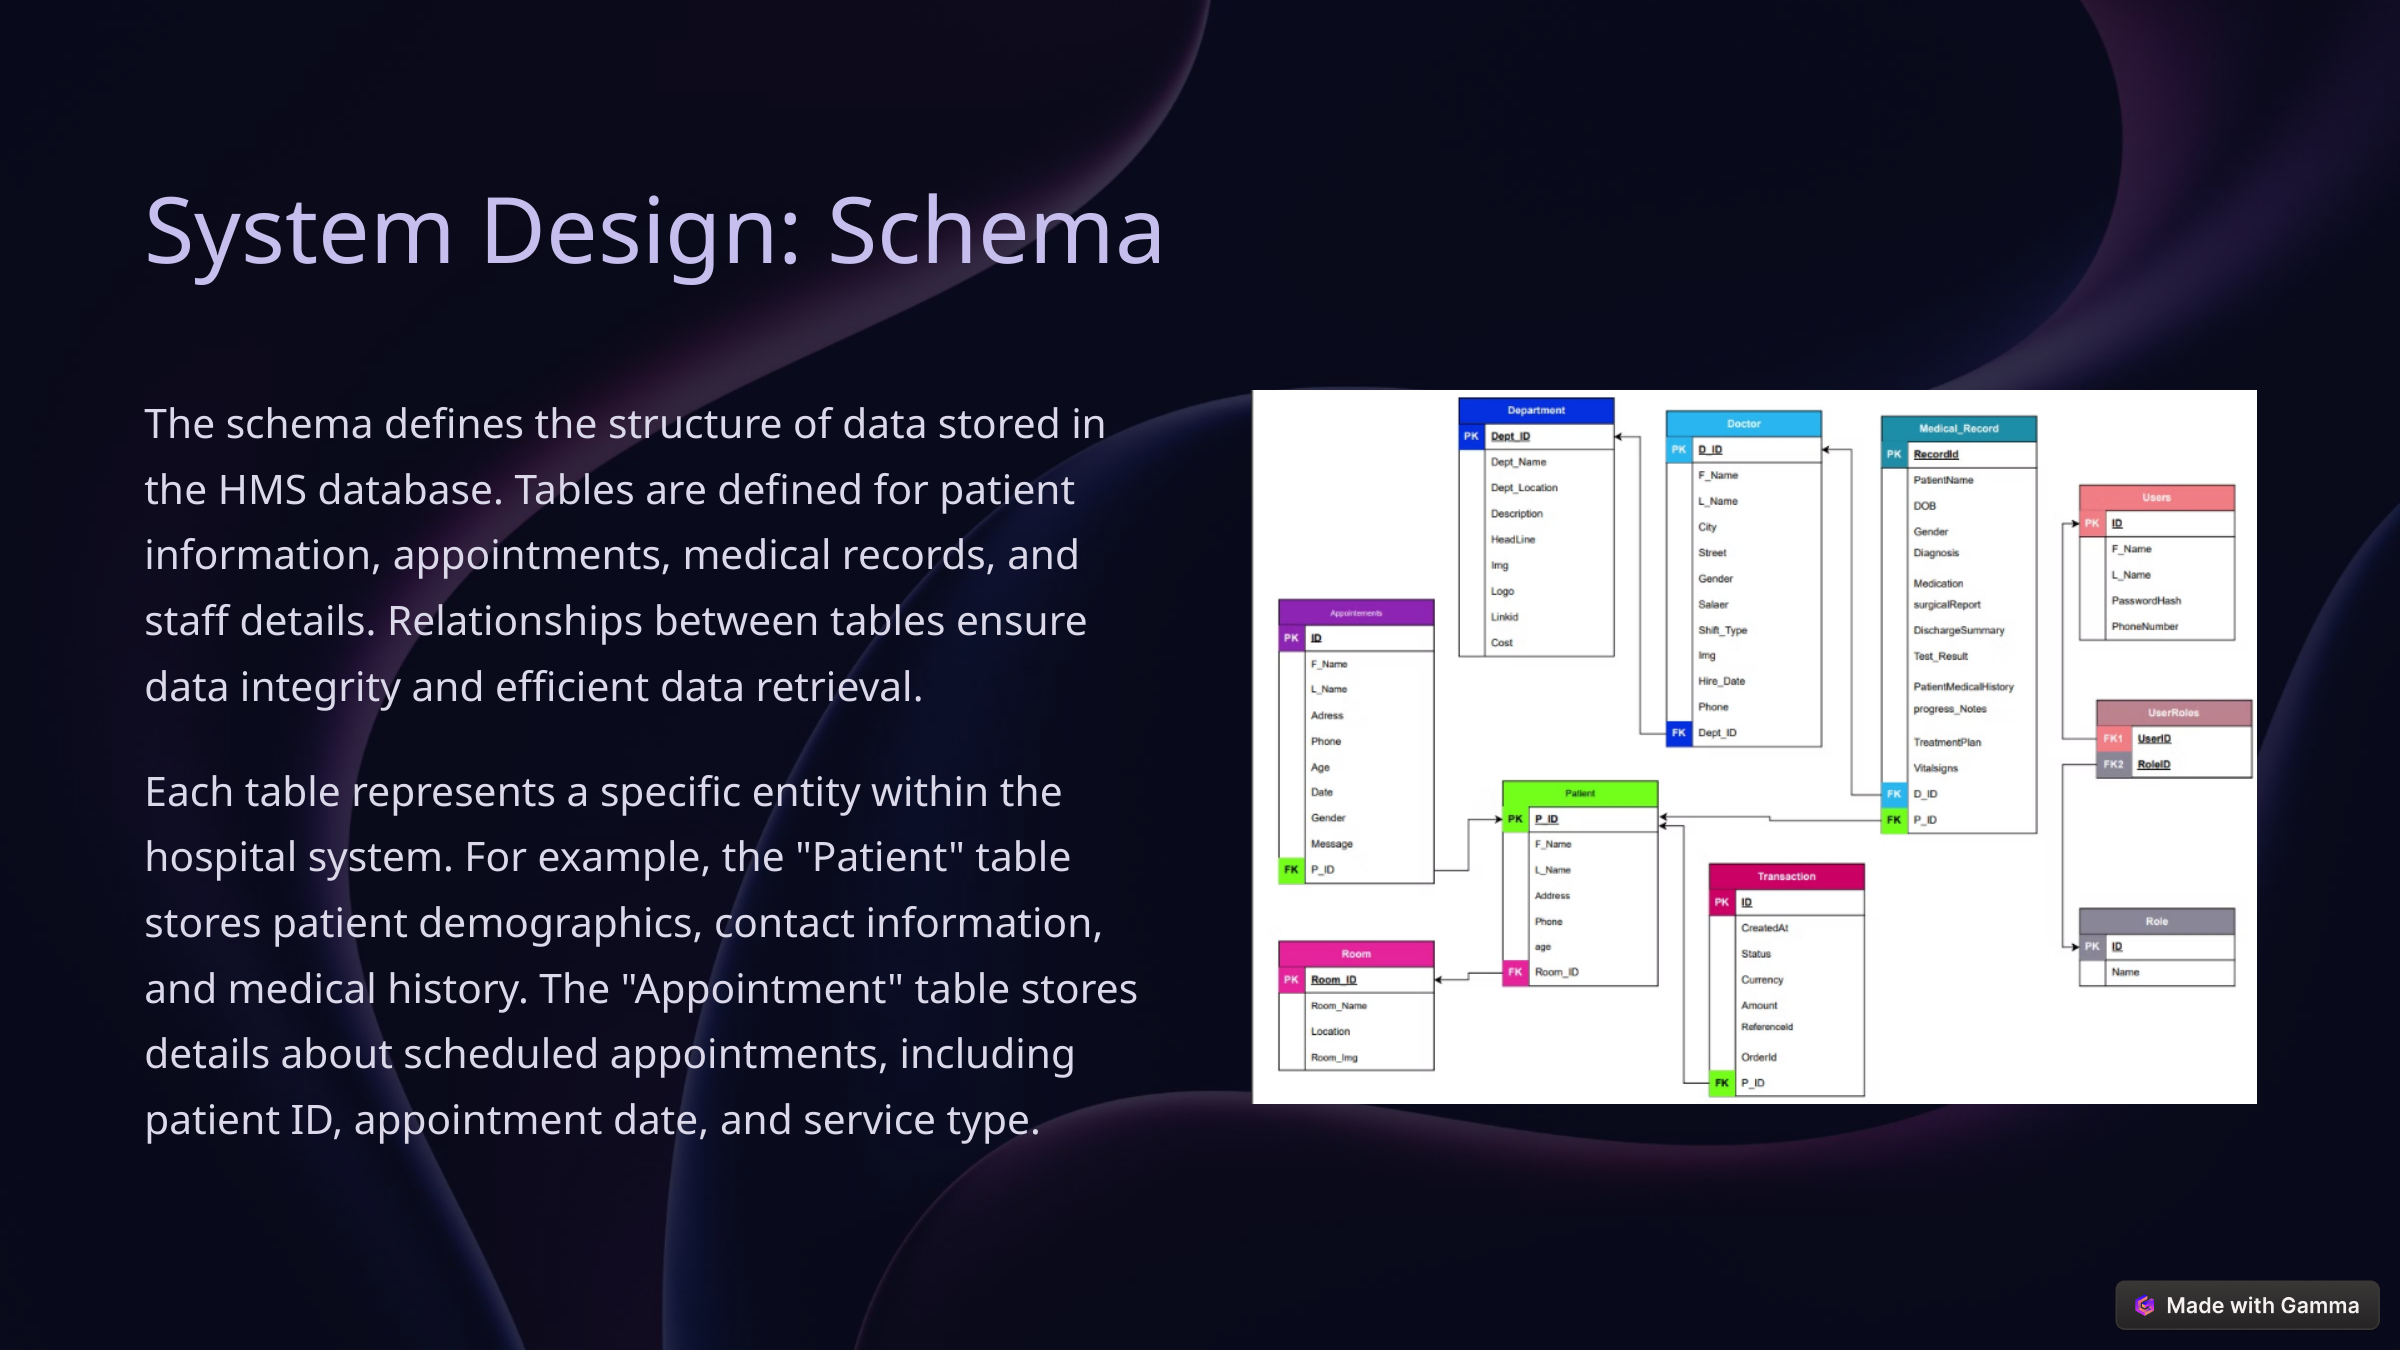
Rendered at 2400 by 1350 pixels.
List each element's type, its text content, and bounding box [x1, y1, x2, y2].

picture [1251, 390, 2257, 1104]
text_box System Design: Schema [144, 167, 1197, 282]
picture [2106, 1271, 2389, 1339]
text_box The schema defines the structure of data stored in the HMS database. Tables are defined for patient information, appointments, medical records, and staff details. Relationships between tables ensure data integrity and efficient data retrieval. [144, 381, 1150, 712]
text_box Each table represents a specific entity within the hospital system. For example, the "Patient" table stores patient demographics, contact information, and medical history. The "Appointment" table stores details about scheduled appointments, including patient ID, appointment date, and service type. [144, 748, 1150, 1146]
